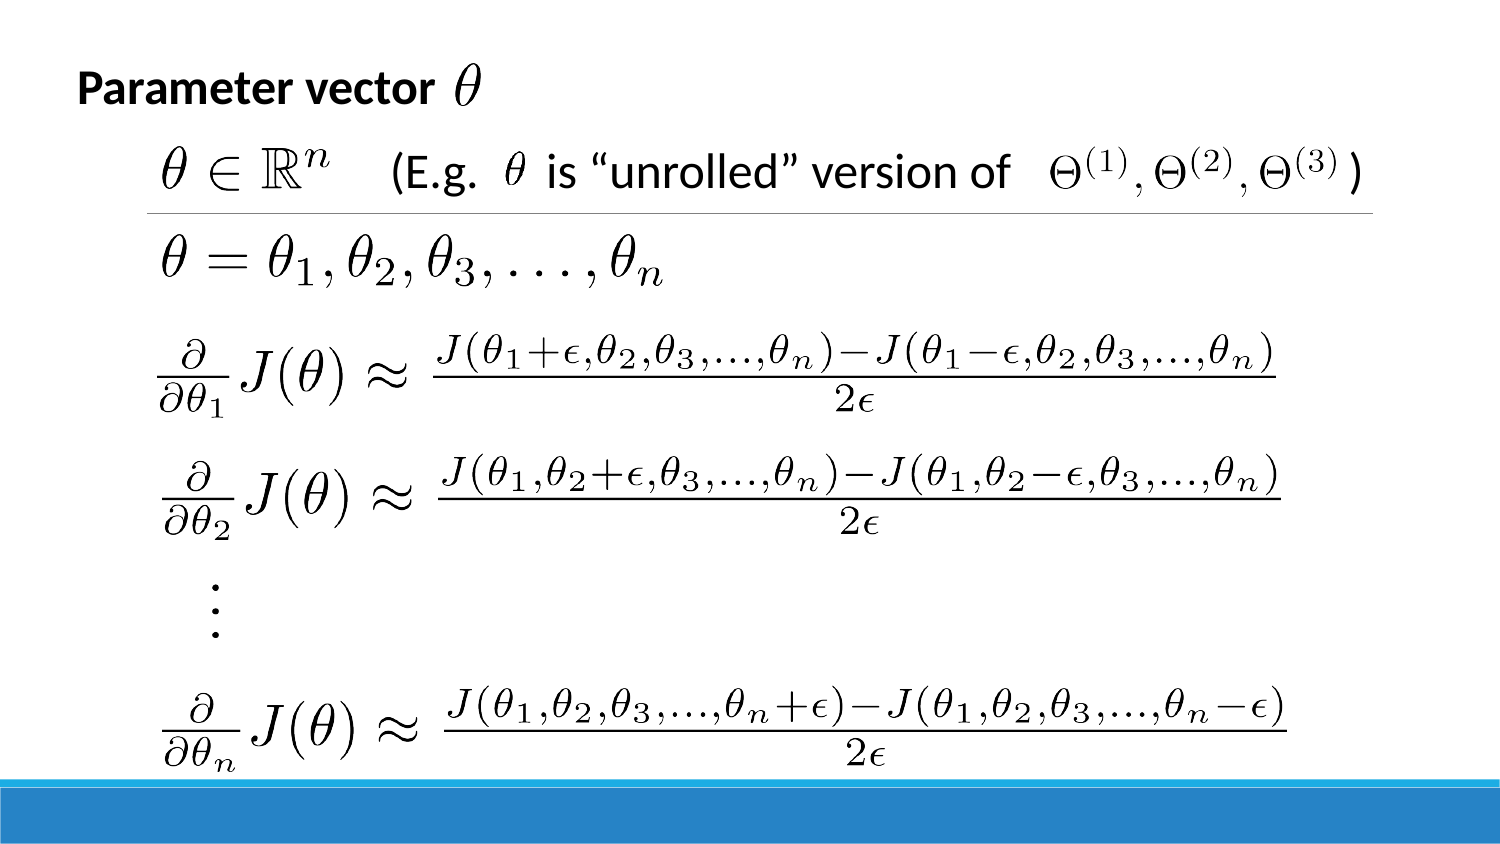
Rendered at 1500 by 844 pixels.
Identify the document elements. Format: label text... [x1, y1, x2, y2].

picture [156, 330, 1276, 419]
picture [1049, 146, 1337, 198]
text_box (E.g. is “unrolled” version of ) [375, 131, 1405, 206]
text_box Parameter vector [62, 46, 1263, 122]
picture [161, 233, 663, 288]
picture [161, 685, 1287, 773]
picture [161, 453, 1282, 541]
picture [211, 583, 220, 638]
picture [455, 63, 481, 107]
picture [161, 146, 331, 192]
picture [505, 150, 526, 185]
